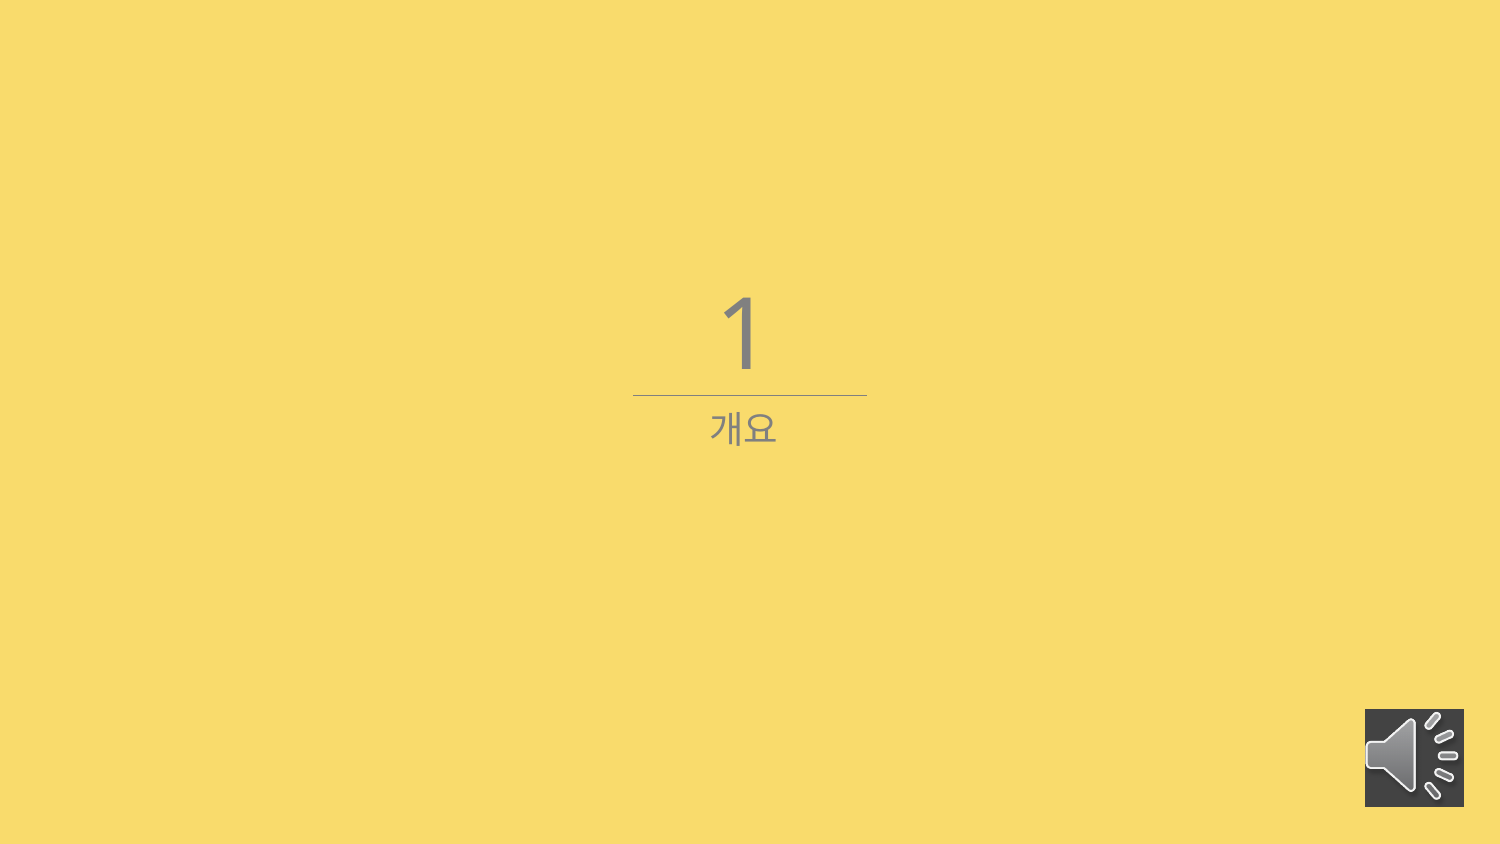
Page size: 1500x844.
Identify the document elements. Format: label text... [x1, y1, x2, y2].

text_box 개요 [561, 398, 928, 458]
picture [1364, 708, 1465, 809]
text_box 1 [637, 261, 851, 394]
